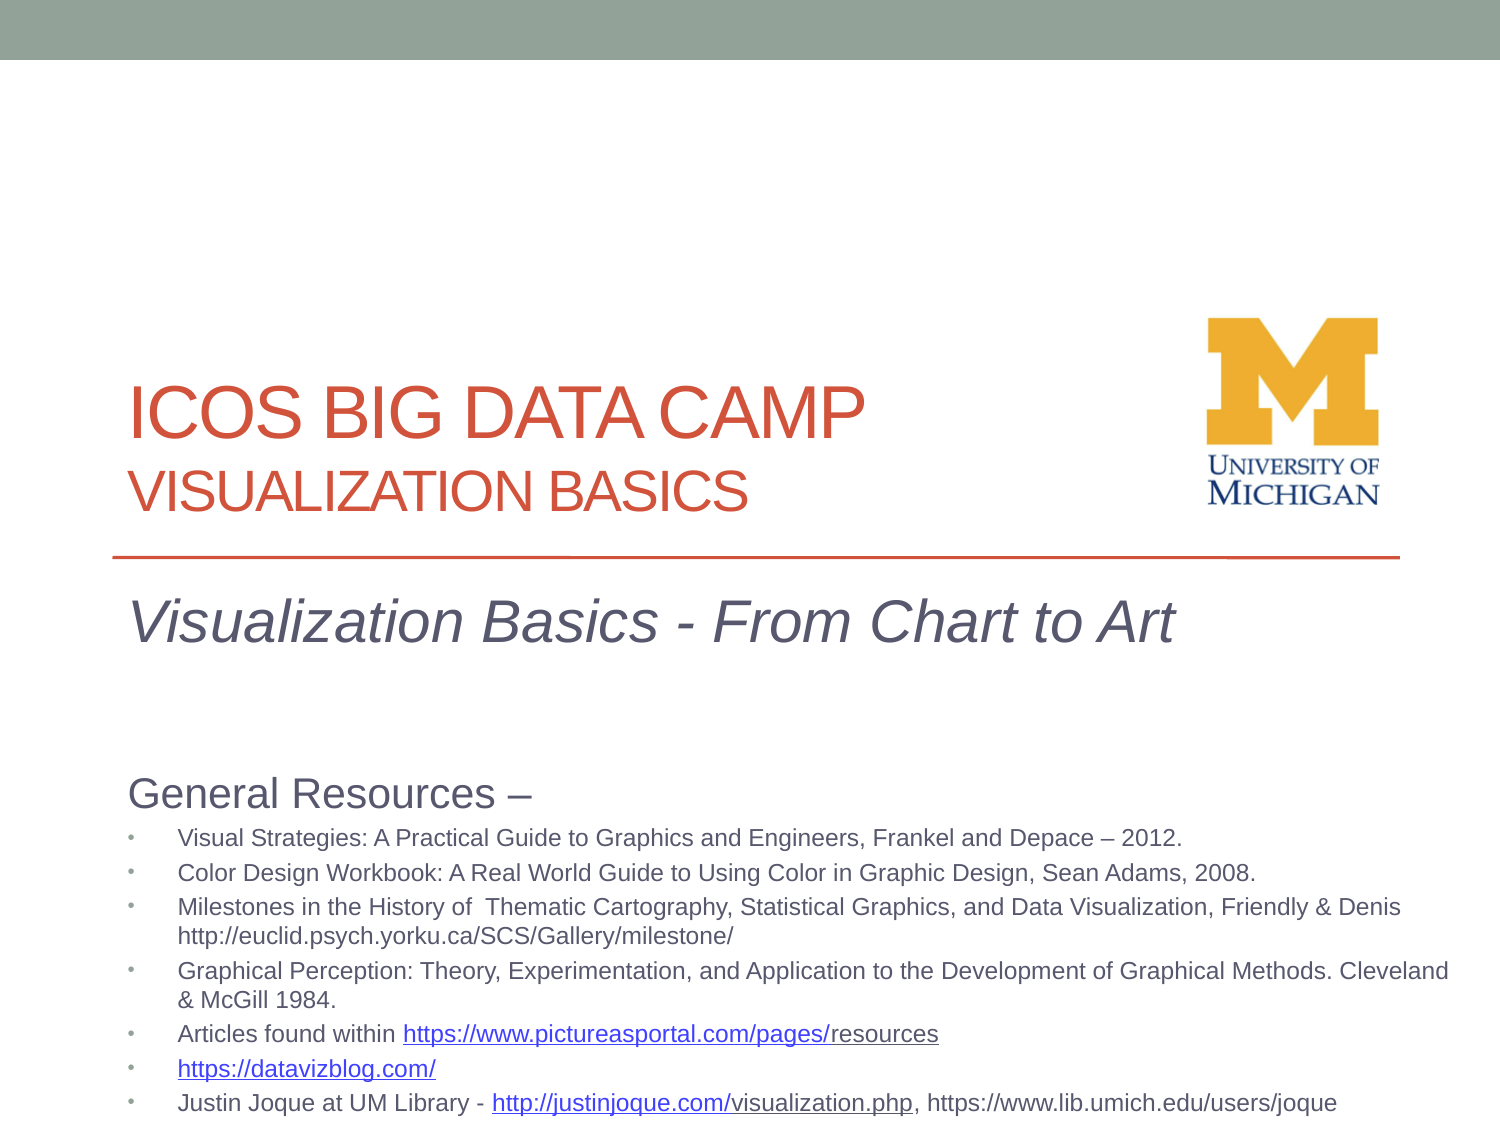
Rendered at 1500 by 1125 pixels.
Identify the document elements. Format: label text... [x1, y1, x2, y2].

title ICOS Big Data Camp visualization Basics [112, 214, 1400, 531]
subtitle Visualization Basics - From Chart to Art General Resources – Visual Strategies: A Practical Guide to Graphics and Engineers, Frankel and Depace – 2012. Color Design Workbook: A Real World Guide to Using Color in Graphic Design, Sean Adams, 2008. Milestones in the History of Thematic Cartography, Statistical Graphics, and Data Visualization, Friendly & Denis http://euclid.psych.yorku.ca/SCS/Gallery/milestone/ Graphical Perception: Theory, Experimentation, and Application to the Development of Graphical Methods. Cleveland & McGill 1984. Articles found within https://www.pictureasportal.com/pages/resources https://datavizblog.com/ Justin Joque at UM Library - http://justinjoque.com/visualization.php, https://www.lib.umich.edu/users/joque [112, 575, 1480, 1125]
picture [1199, 306, 1388, 515]
